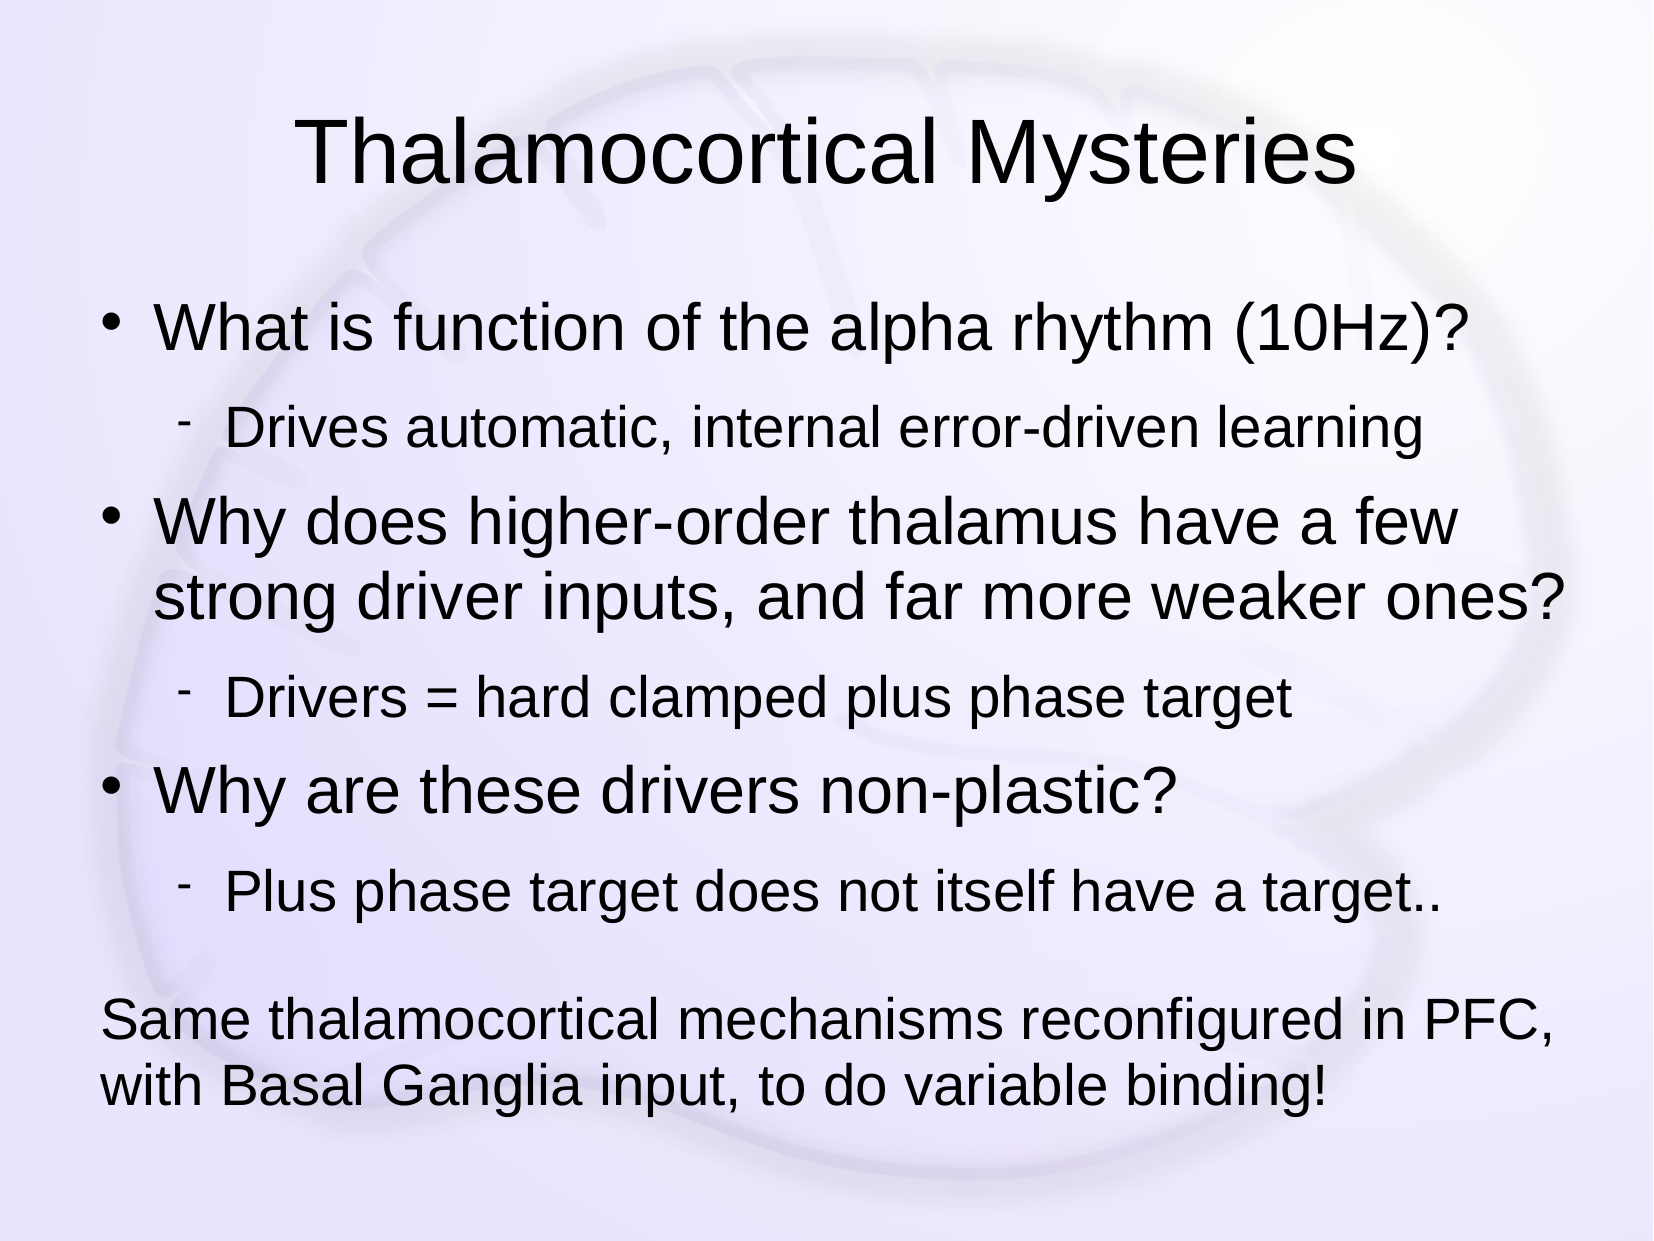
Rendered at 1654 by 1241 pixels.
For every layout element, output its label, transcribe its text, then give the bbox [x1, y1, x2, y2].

title Thalamocortical Mysteries [82, 49, 1571, 257]
list What is function of the alpha rhythm (10Hz)? Drives automatic, internal error-driven learning Why does higher-order thalamus have a few strong driver inputs, and far more weaker ones? Drivers = hard clamped plus phase target Why are these drivers non-plastic? Plus phase target does not itself have a target.. Same thalamocortical mechanisms reconfigured in PFC, with Basal Ganglia input, to do variable binding! [82, 290, 1571, 1110]
picture [0, 0, 1654, 1241]
